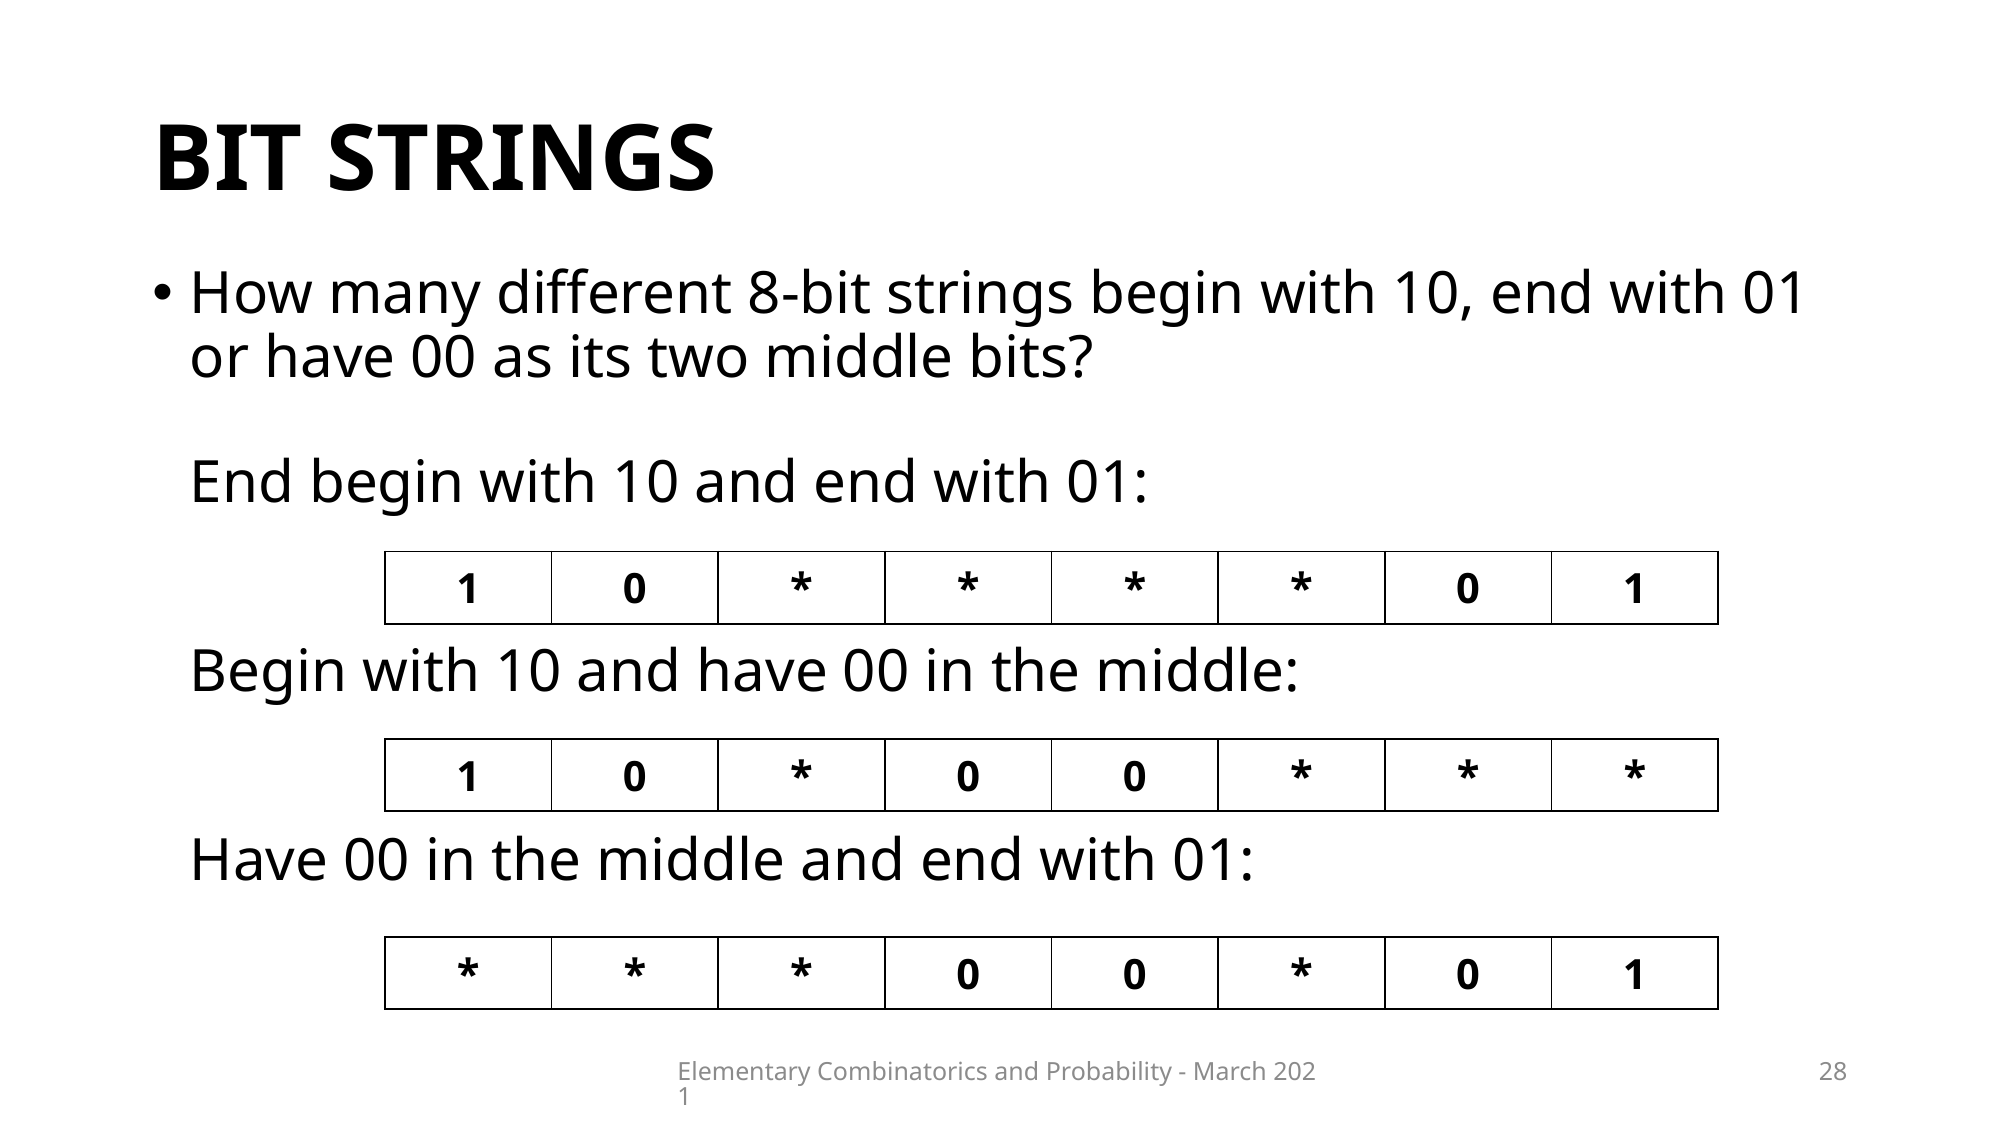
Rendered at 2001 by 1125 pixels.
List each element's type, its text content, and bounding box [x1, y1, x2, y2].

footer Elementary Combinatorics and Probability - March 2021 [662, 1042, 1338, 1103]
table_header 0 [1386, 552, 1551, 623]
title Bit strings [137, 52, 1863, 270]
table_header * [1219, 552, 1384, 623]
table_header * [1219, 740, 1384, 810]
table_header 0 [886, 740, 1051, 810]
table_header * [719, 740, 884, 810]
table_header * [386, 938, 551, 1008]
table_header 1 [386, 740, 551, 810]
table_header 0 [1052, 740, 1217, 810]
table_header * [1552, 740, 1717, 810]
table_header * [552, 938, 717, 1008]
table_header 1 [386, 552, 551, 623]
table_header 0 [1386, 938, 1551, 1008]
table_header * [719, 938, 884, 1008]
table_header 0 [1052, 938, 1217, 1008]
table_header 0 [552, 552, 717, 623]
table_header 0 [552, 740, 717, 810]
slide_number 28 [1412, 1042, 1863, 1103]
table_header * [886, 552, 1051, 623]
table_header * [1219, 938, 1384, 1008]
table_header * [719, 552, 884, 623]
table_header 0 [886, 938, 1051, 1008]
table_header 1 [1552, 938, 1717, 1008]
table_header * [1386, 740, 1551, 810]
table_header 1 [1552, 552, 1717, 623]
table_header * [1052, 552, 1217, 623]
